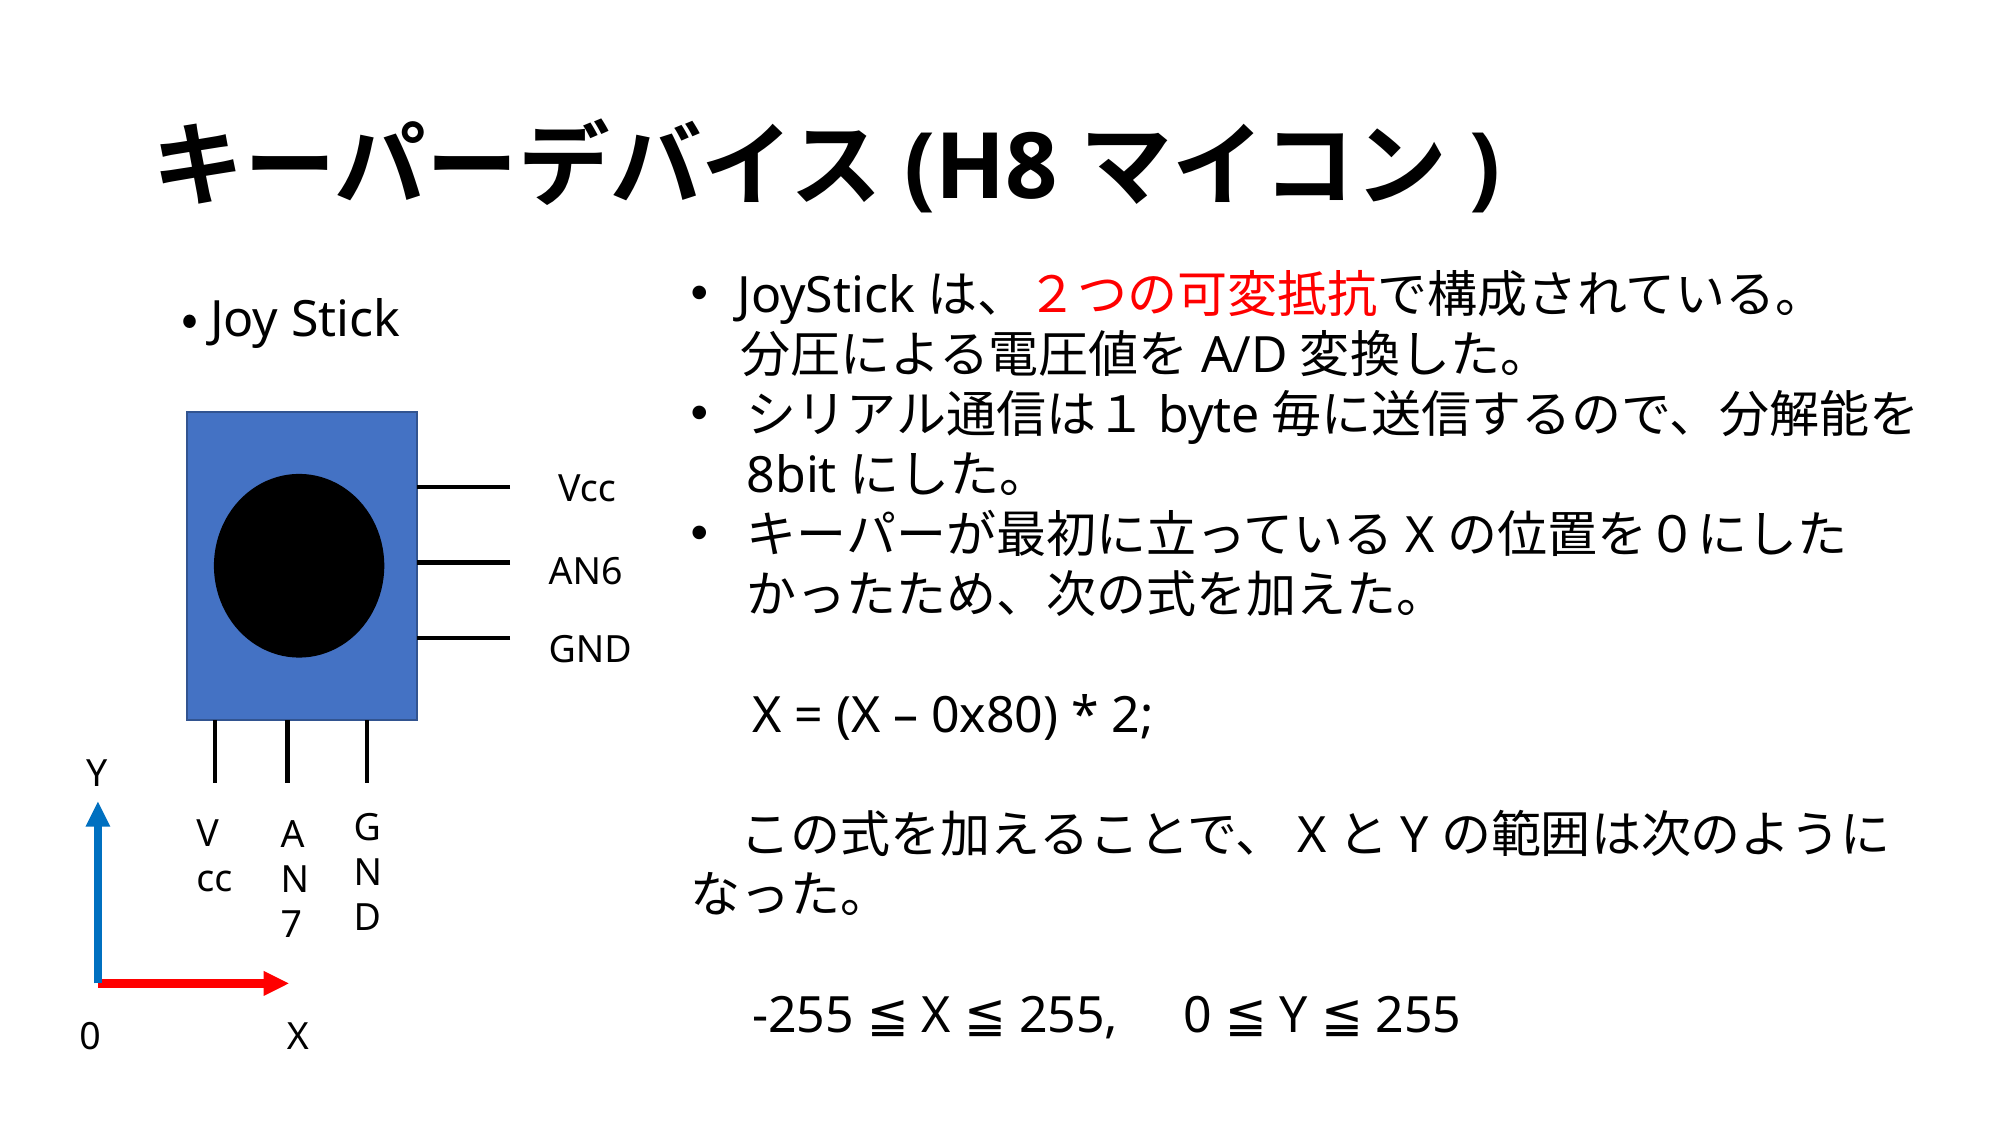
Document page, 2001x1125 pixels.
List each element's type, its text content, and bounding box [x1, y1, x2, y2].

text_box AN7 [289, 802, 333, 953]
text_box AN6 [533, 539, 656, 600]
text_box JoyStickは、２つの可変抵抗で構成されている。 分圧による電圧値をA/D変換した。 シリアル通信は１byte毎に送信するので、分解能を8bitにした。 キーパーが最初に立っているXの位置を０にしたかったため、次の式を加えた。 X = (X – 0x80) * 2; この式を加えることで、XとYの範囲は次のようになった。 -255 ≦ X ≦ 255, 0 ≦ Y ≦ 255 [675, 255, 1953, 1050]
text_box GND [533, 617, 656, 678]
text_box [213, 473, 385, 658]
title キーパーデバイス(H8マイコン) [137, 59, 1863, 278]
text_box ・Joy Stick [166, 279, 510, 355]
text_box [64, 741, 289, 1066]
text_box Vcc [543, 456, 665, 517]
text_box GND [338, 795, 406, 945]
text_box X [289, 1004, 339, 1065]
text_box [186, 411, 418, 721]
